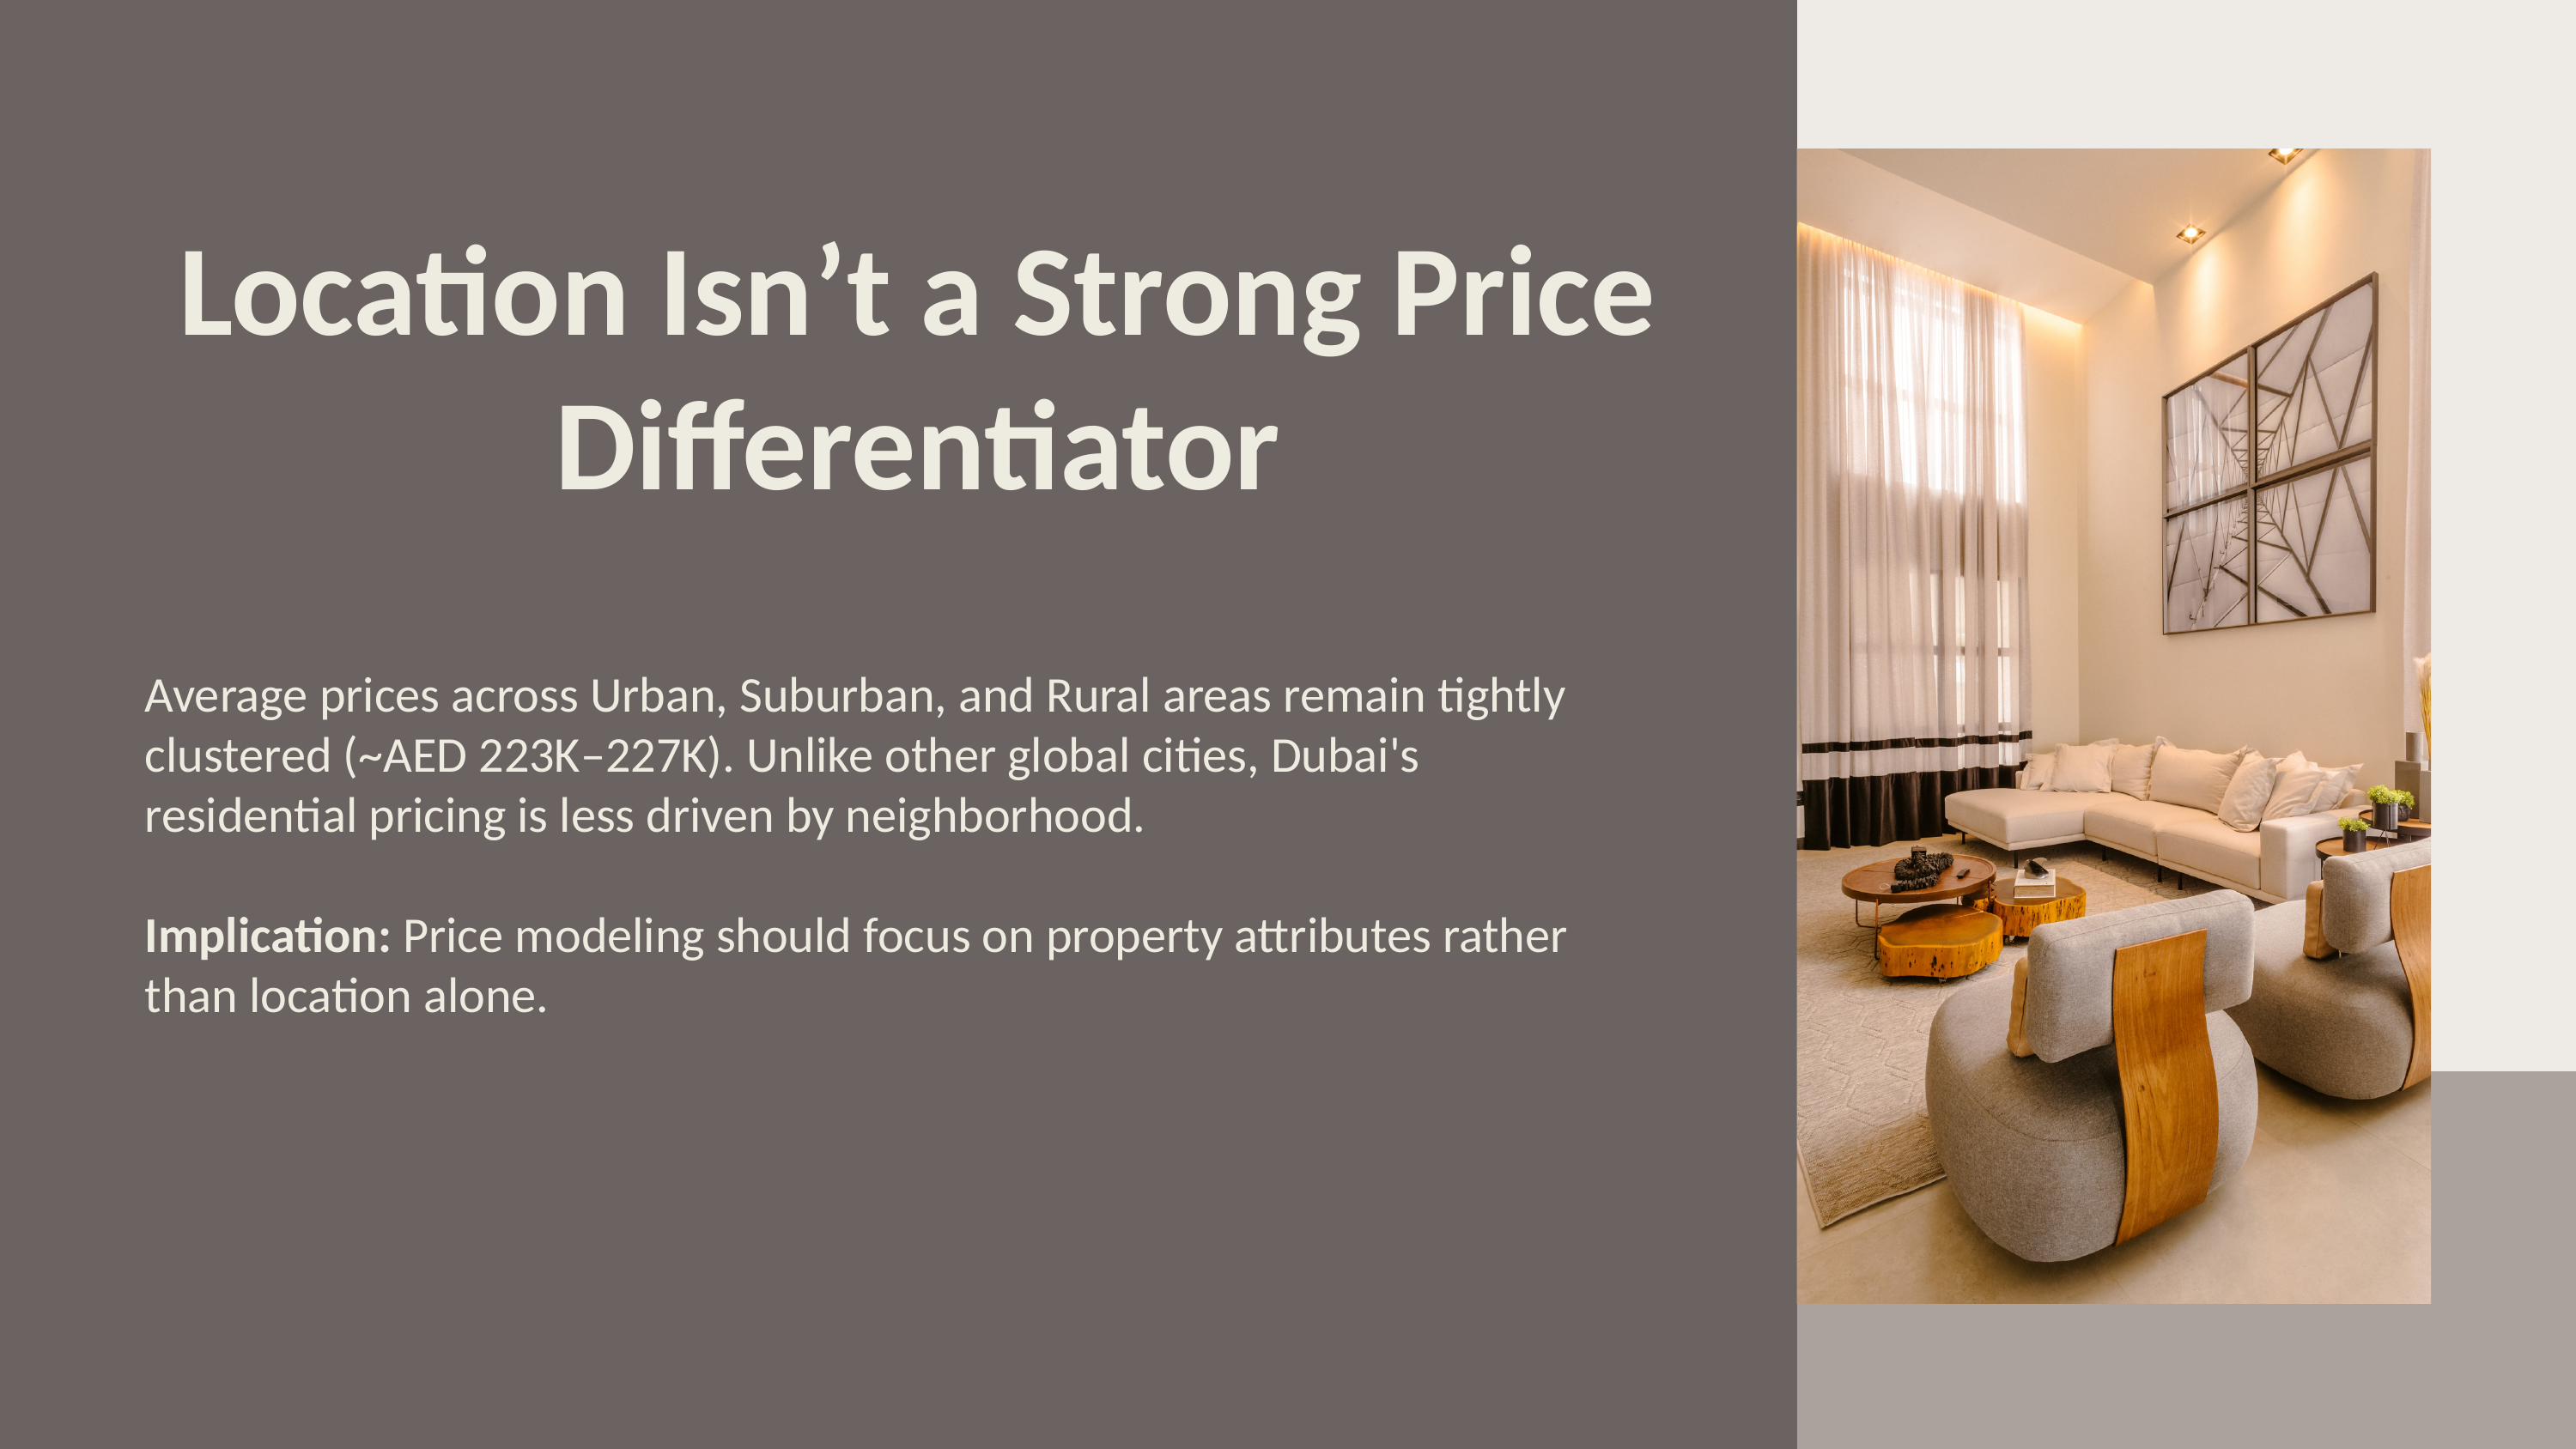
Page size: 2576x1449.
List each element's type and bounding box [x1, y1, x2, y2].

text_box [1796, 1070, 2576, 1449]
text_box [1796, 149, 2432, 1304]
text_box [0, 0, 1798, 1449]
